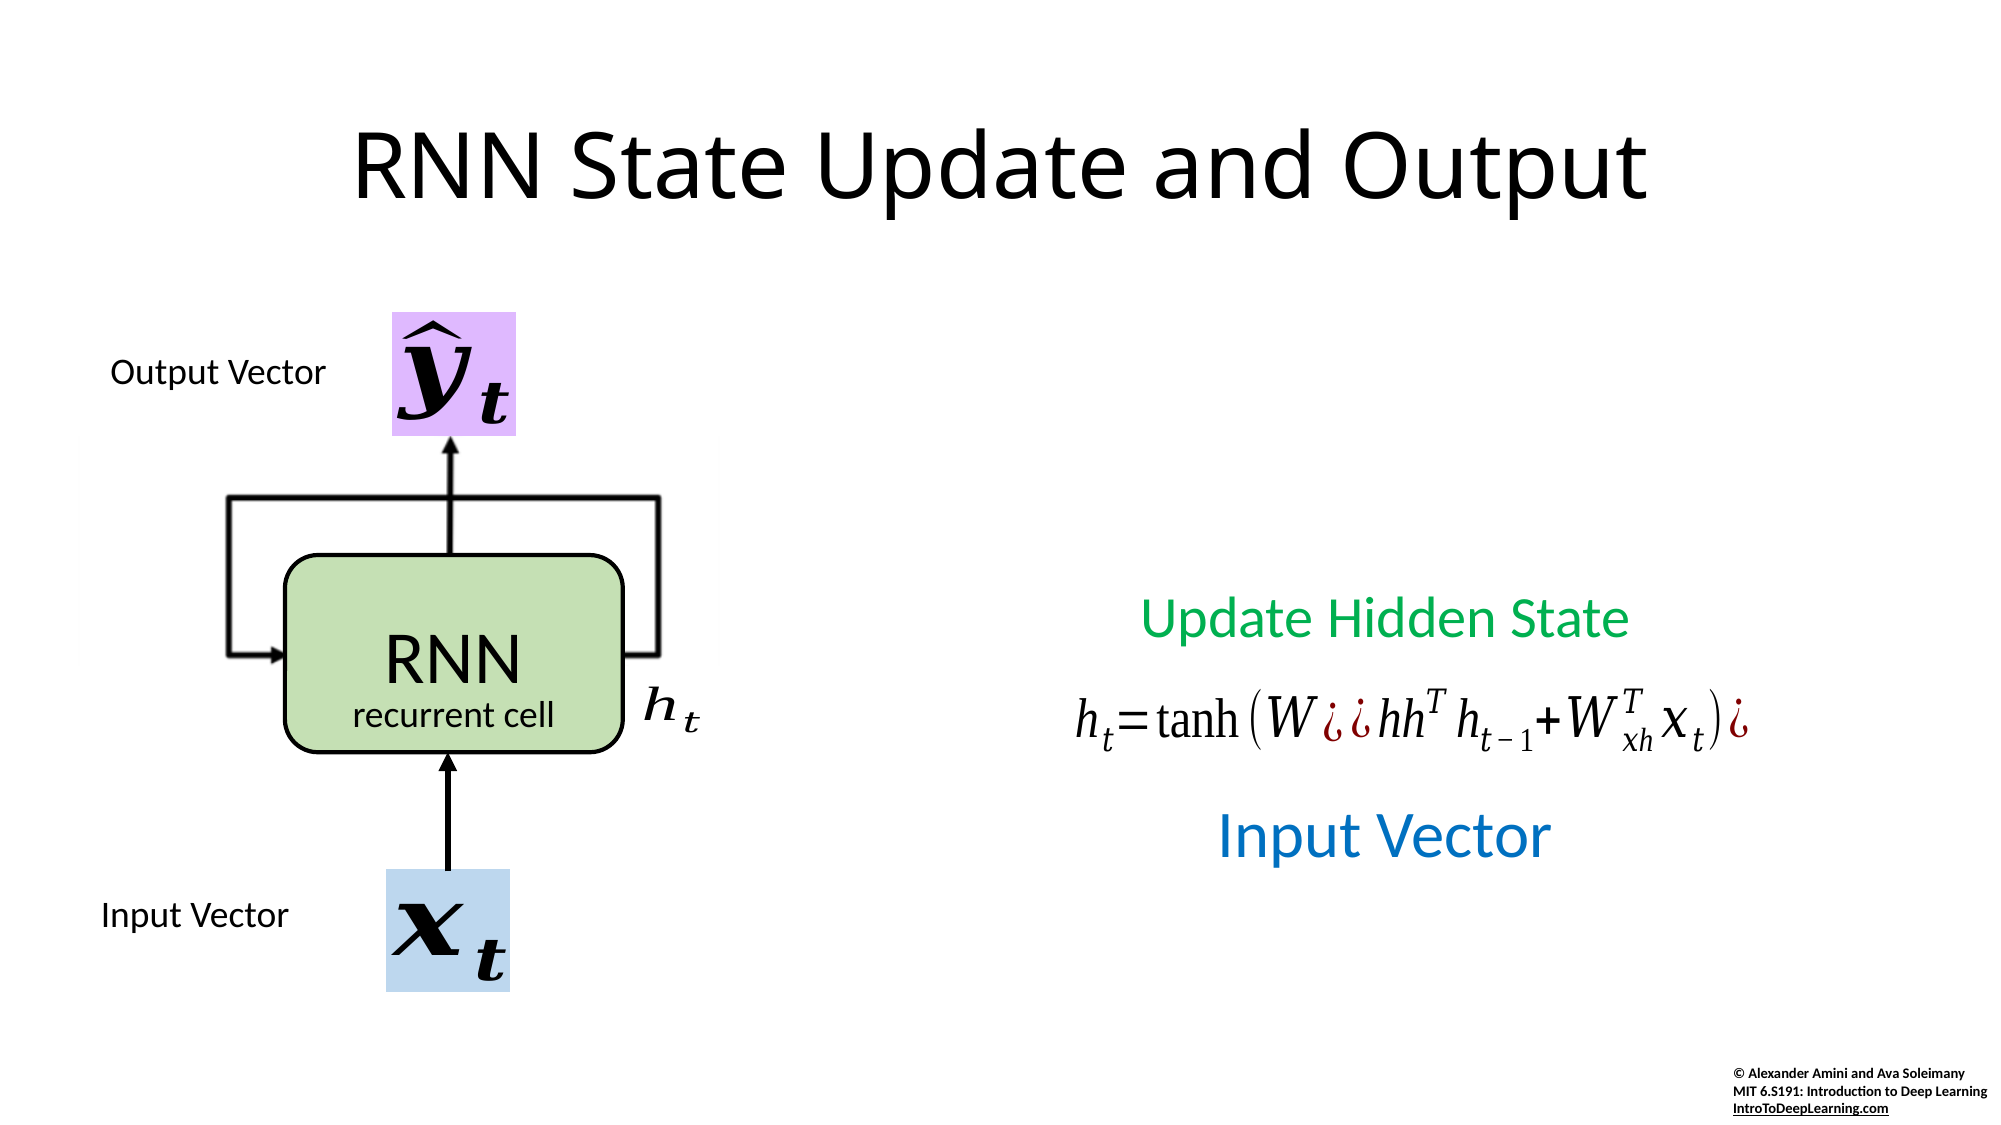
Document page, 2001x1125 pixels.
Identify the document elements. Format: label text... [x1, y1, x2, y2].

text_box recurrent cell [306, 683, 602, 743]
text_box Input Vector [86, 882, 382, 943]
text_box Update Hidden State [1125, 572, 1666, 657]
title RNN State Update and Output [137, 59, 1863, 278]
text_box Output Vector [95, 339, 372, 400]
picture [78, 435, 720, 666]
text_box RNN [283, 666, 624, 754]
